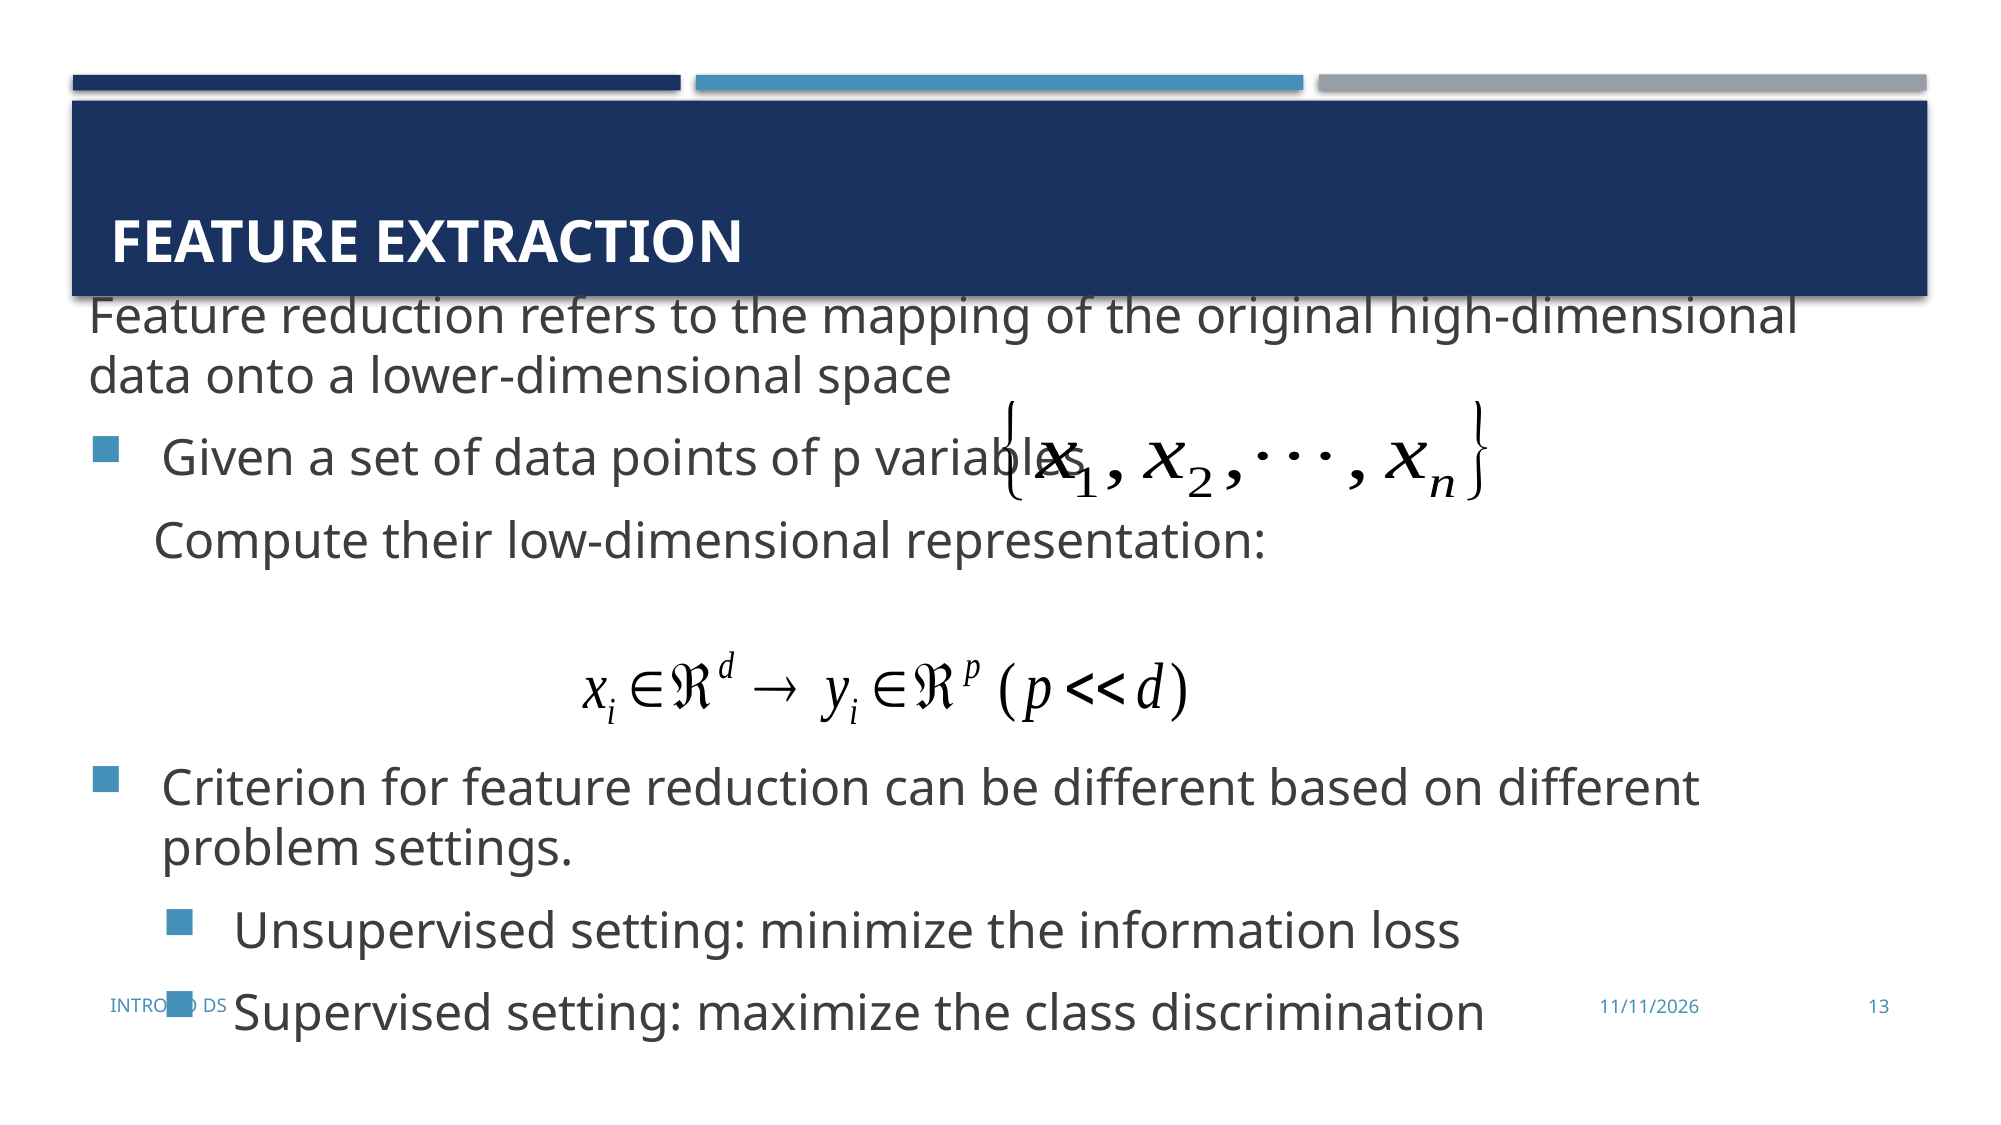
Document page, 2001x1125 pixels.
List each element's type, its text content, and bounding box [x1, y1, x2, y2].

title Feature Extraction [95, 115, 1905, 282]
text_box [988, 401, 1515, 518]
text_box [572, 636, 1198, 742]
text_box Feature reduction refers to the mapping of the original high-dimensional data onto a lower-dimensional space Given a set of data points of p variables Compute their low-dimensional representation: Criterion for feature reduction can be different based on different problem settings. Unsupervised setting: minimize the information loss Supervised setting: maximize the class discrimination [73, 332, 1921, 1063]
